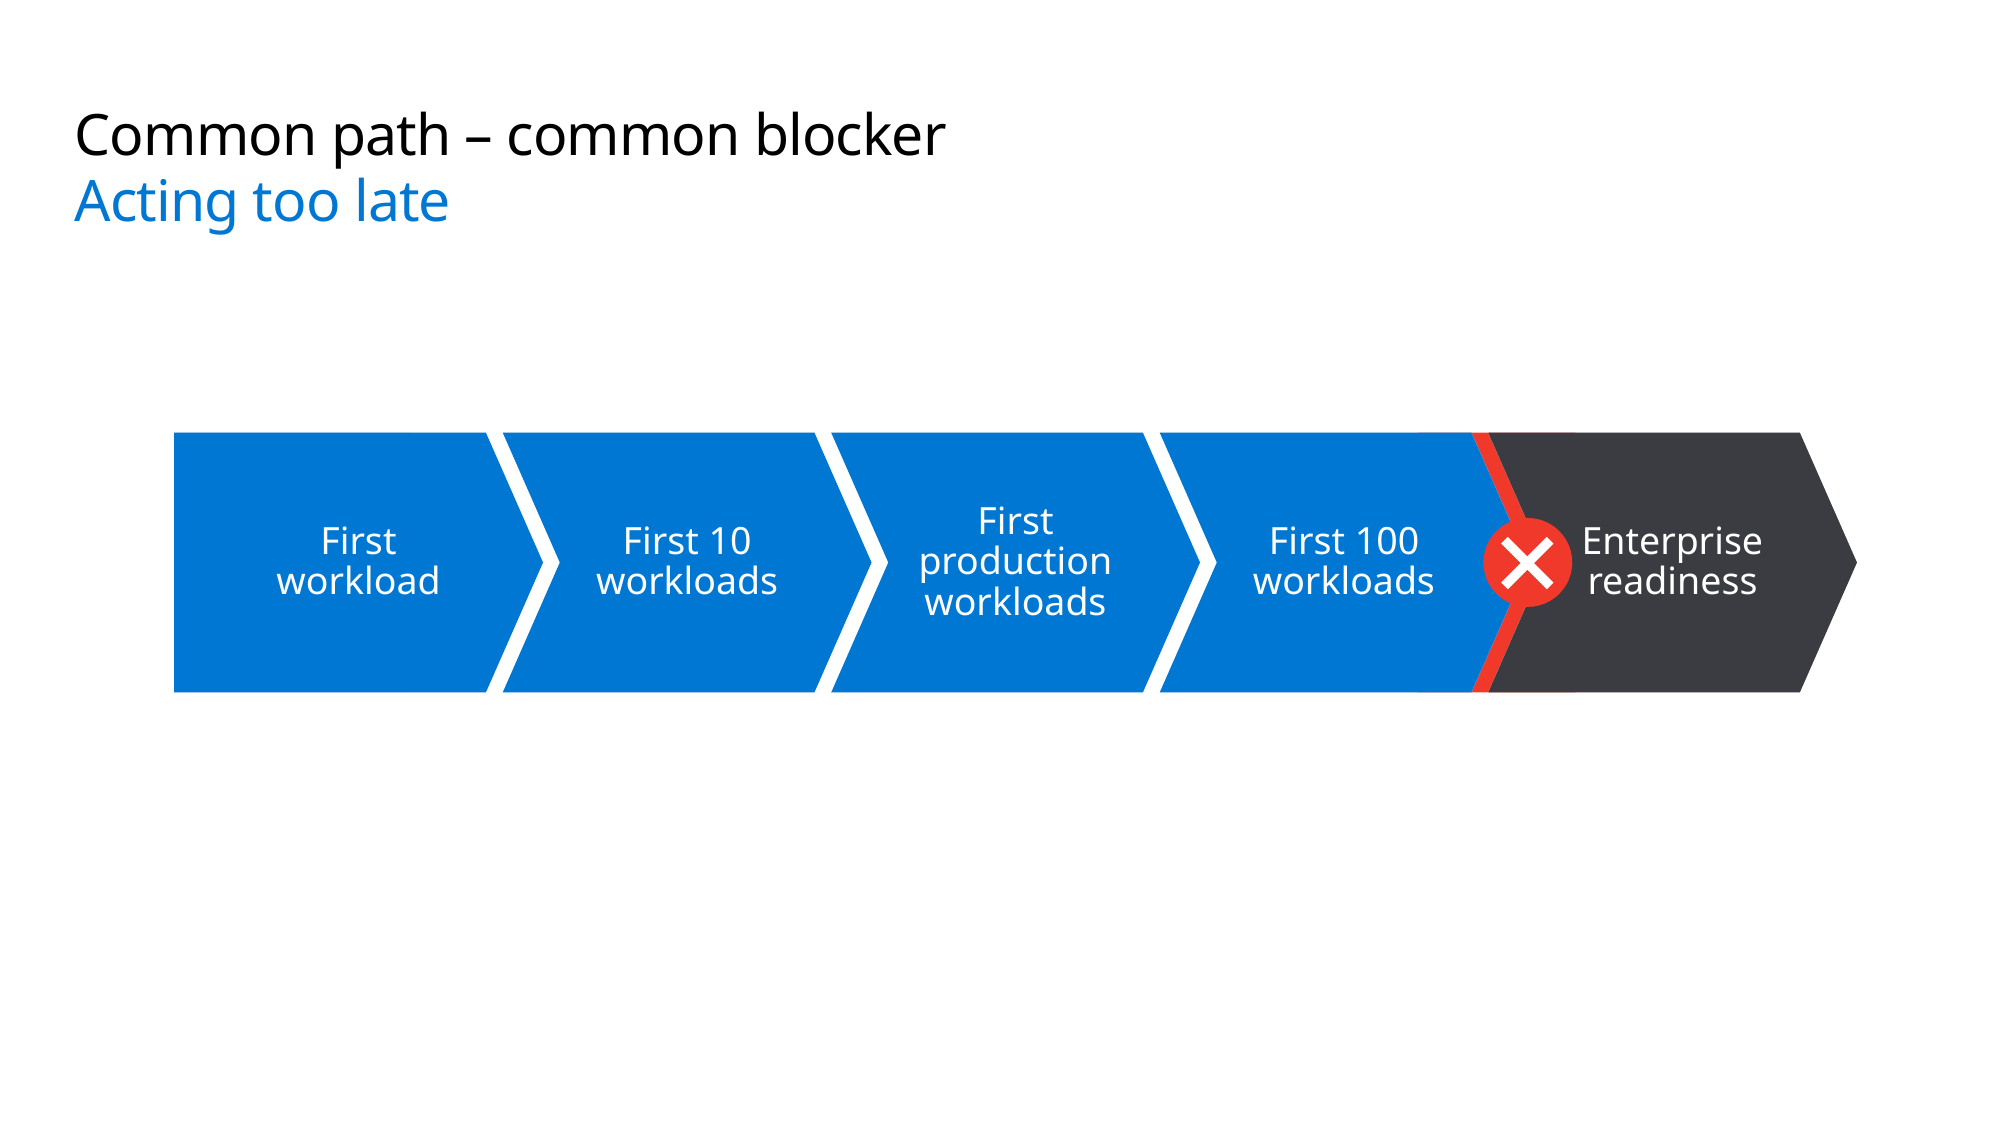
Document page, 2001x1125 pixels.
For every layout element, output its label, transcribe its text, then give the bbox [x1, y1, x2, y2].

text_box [1494, 530, 1560, 596]
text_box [173, 432, 1858, 693]
title Common path – common blocker Acting too late [74, 101, 1930, 233]
